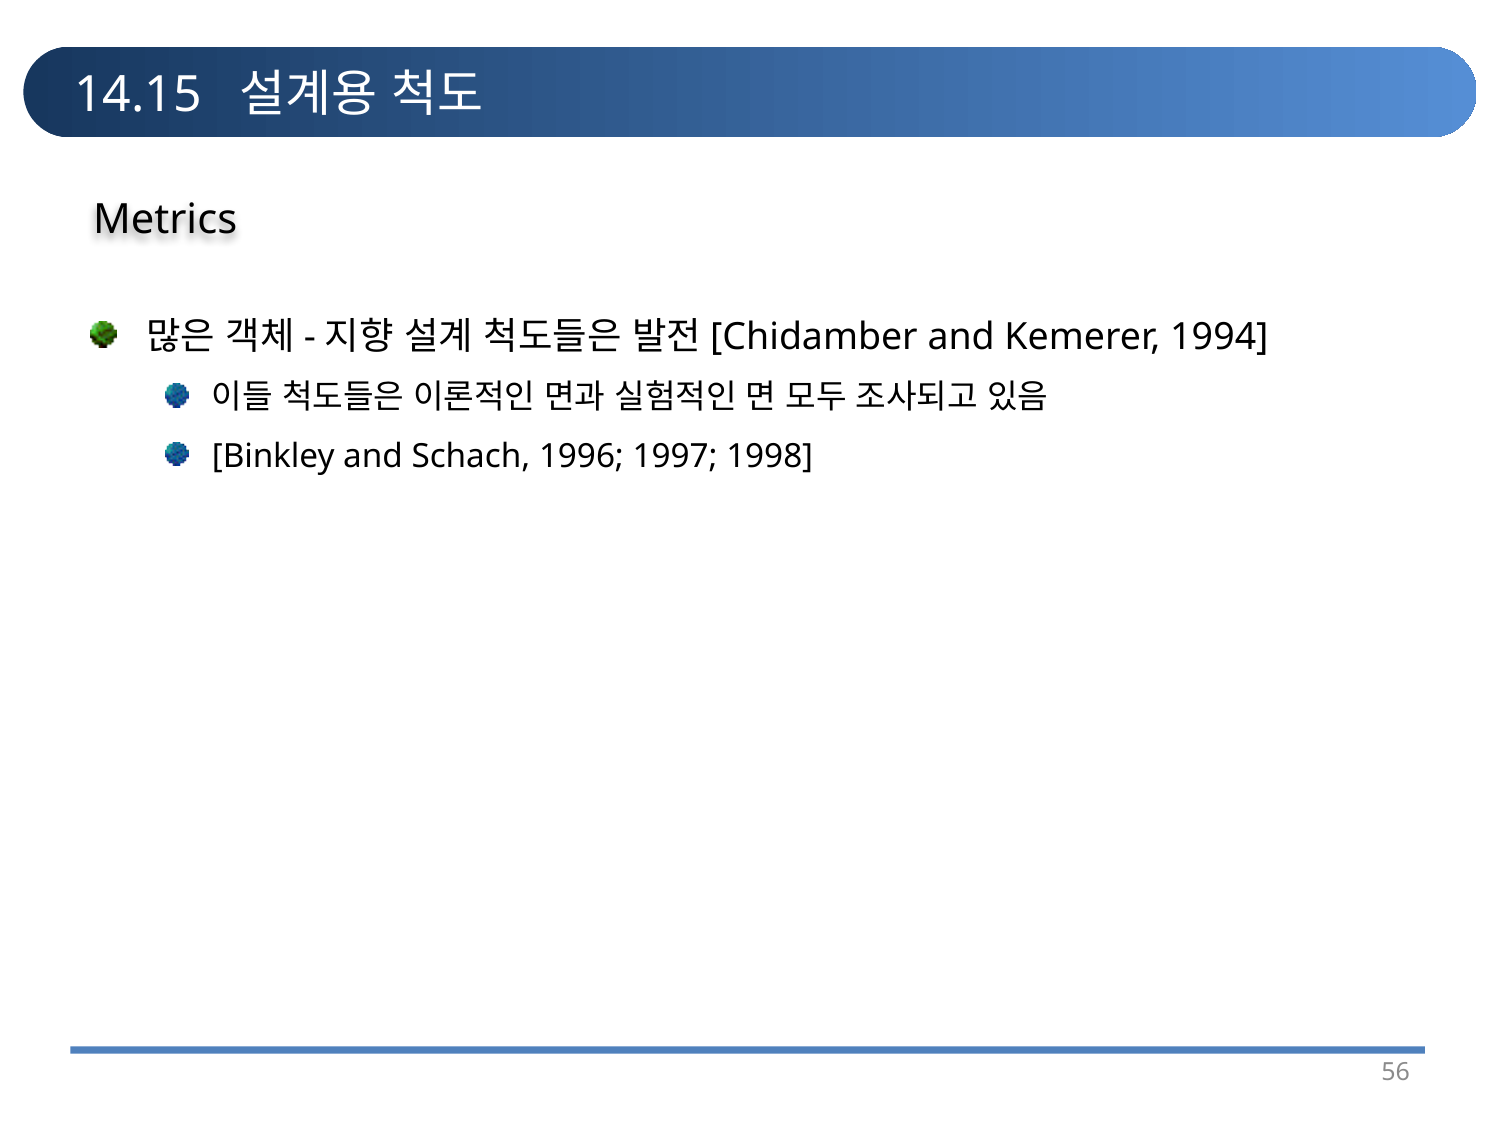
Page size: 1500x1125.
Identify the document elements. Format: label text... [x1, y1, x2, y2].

title 14.15 설계용 척도 [59, 56, 1410, 126]
picture [90, 321, 117, 348]
list Metrics [60, 180, 270, 255]
slide_number 56 [1074, 1042, 1425, 1103]
picture [165, 442, 189, 466]
picture [165, 383, 189, 408]
list 많은 객체-지향 설계 척도들은 발전[Chidamber and Kemerer, 1994] 이들 척도들은 이론적인 면과 실험적인 면 모두 조사되고 있음 [Binkley and Schach, 1996; 1997; 1998] [75, 290, 1471, 1005]
